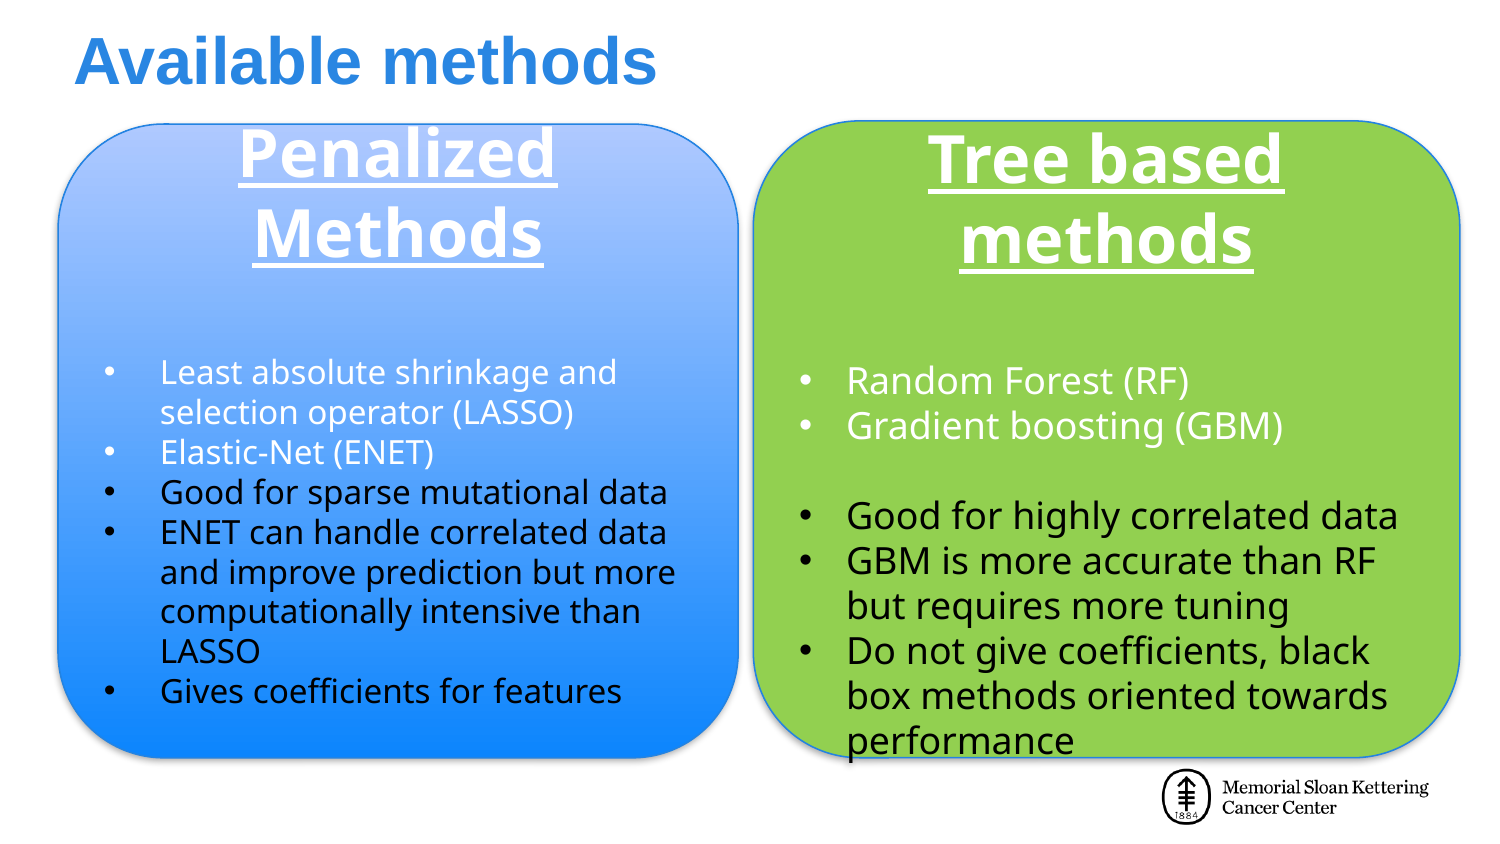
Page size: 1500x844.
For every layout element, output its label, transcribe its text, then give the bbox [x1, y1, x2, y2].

title Available methods [58, 10, 1460, 96]
text_box Penalized Methods Least absolute shrinkage and selection operator (LASSO) Elastic-Net (ENET) Good for sparse mutational data ENET can handle correlated data and improve prediction but more computationally intensive than LASSO Gives coefficients for features [57, 123, 739, 759]
text_box Tree based methods Random Forest (RF) Gradient boosting (GBM) Good for highly correlated data GBM is more accurate than RF but requires more tuning Do not give coefficients, black box methods oriented towards performance [752, 120, 1461, 759]
